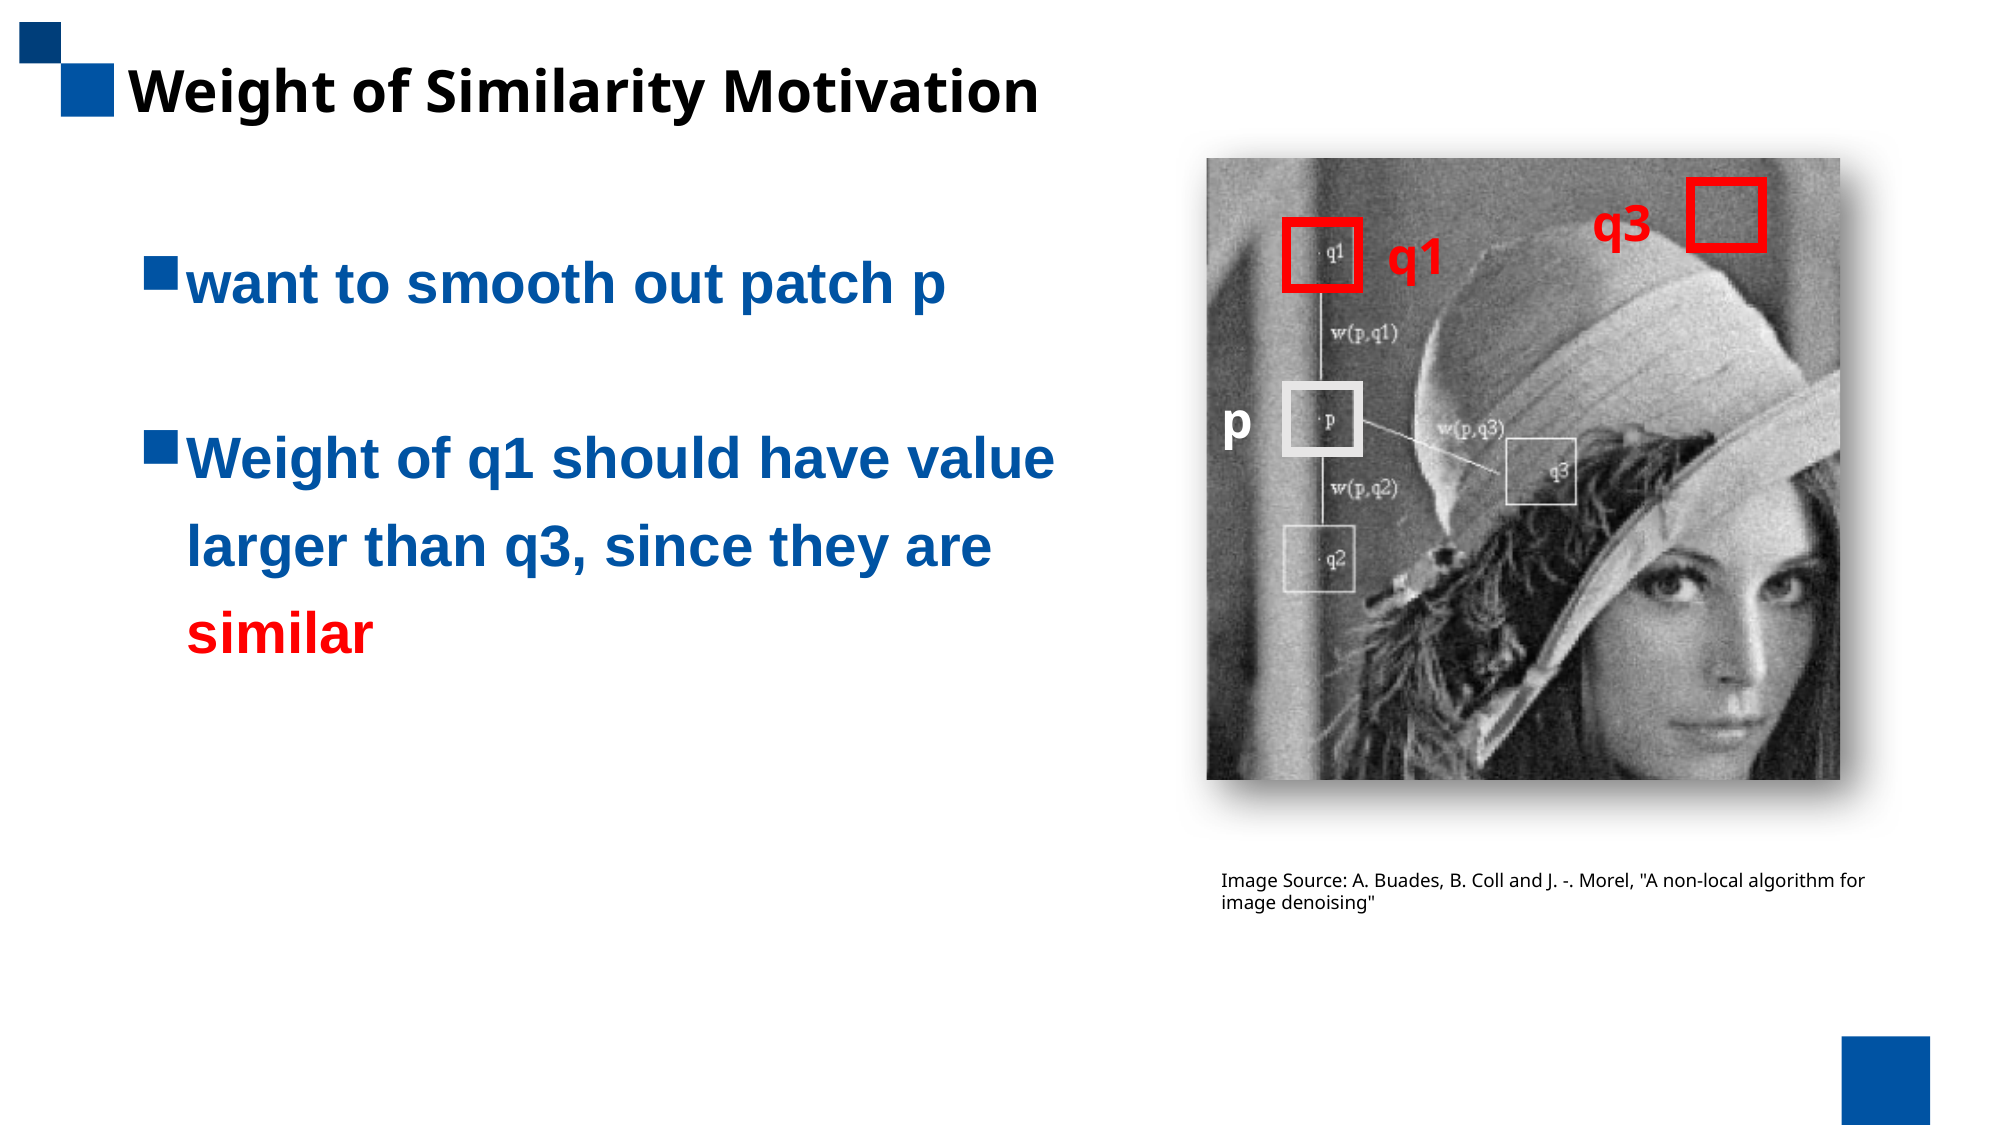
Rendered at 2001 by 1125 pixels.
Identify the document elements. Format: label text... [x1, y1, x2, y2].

text_box Weight of Similarity Motivation [113, 47, 1886, 132]
text_box Image Source: A. Buades, B. Coll and J. -. Morel, "A non-local algorithm for image denoising" [1206, 860, 1886, 966]
text_box want to smooth out patch p Weight of q1 should have value larger than q3, since they are similar [125, 132, 1082, 1125]
picture [1206, 157, 1841, 780]
